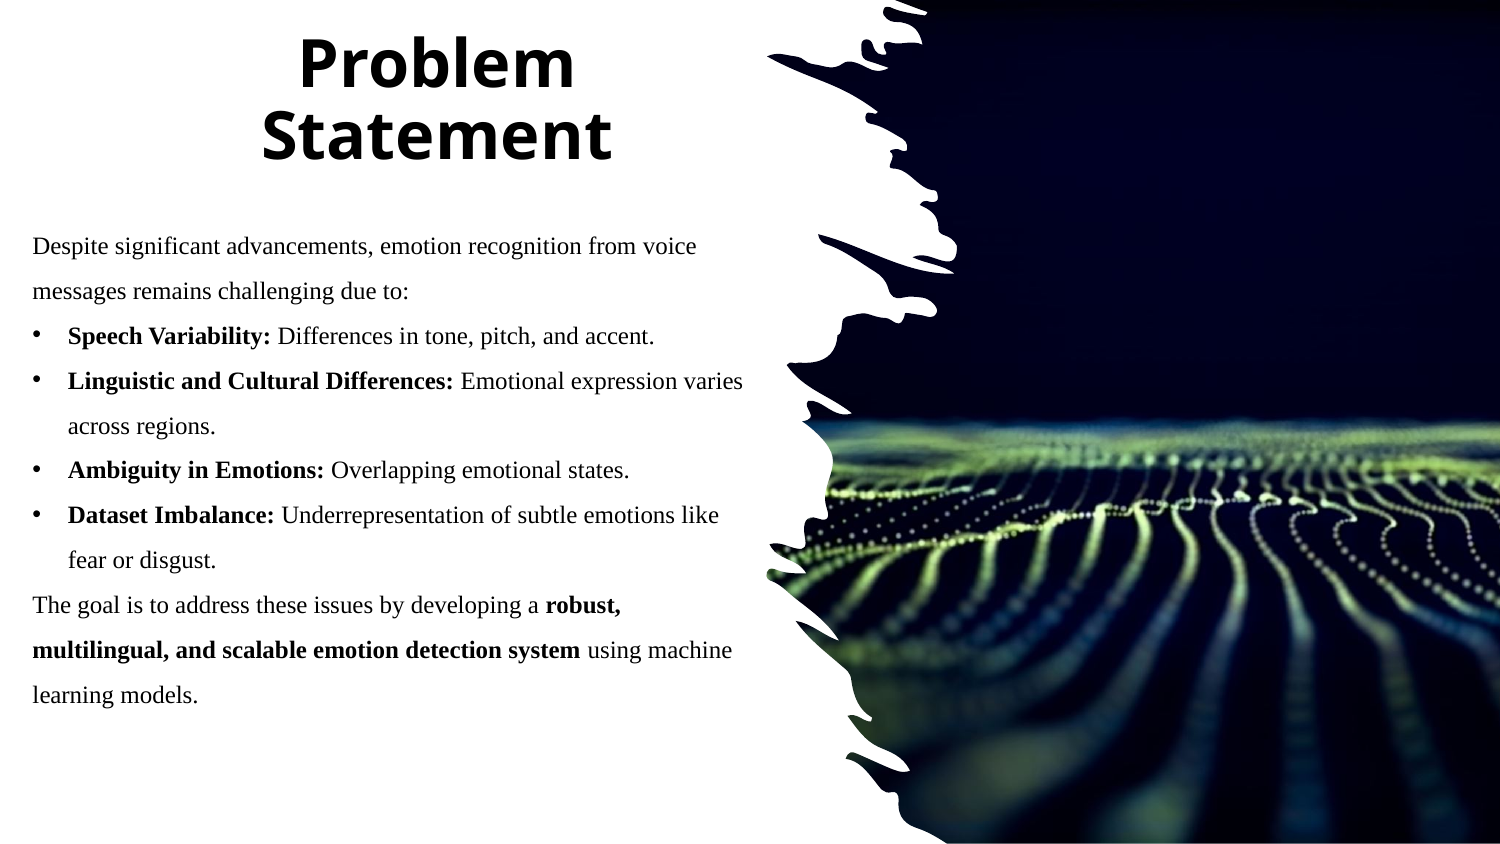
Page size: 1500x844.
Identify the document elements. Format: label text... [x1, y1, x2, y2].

picture [765, 0, 1500, 844]
title Problem Statement [108, 0, 765, 182]
text_box Despite significant advancements, emotion recognition from voice messages remains challenging due to: Speech Variability: Differences in tone, pitch, and accent. Linguistic and Cultural Differences: Emotional expression varies across regions. Ambiguity in Emotions: Overlapping emotional states. Dataset Imbalance: Underrepresentation of subtle emotions like fear or disgust. The goal is to address these issues by developing a robust, multilingual, and scalable emotion detection system using machine learning models. [17, 207, 765, 844]
